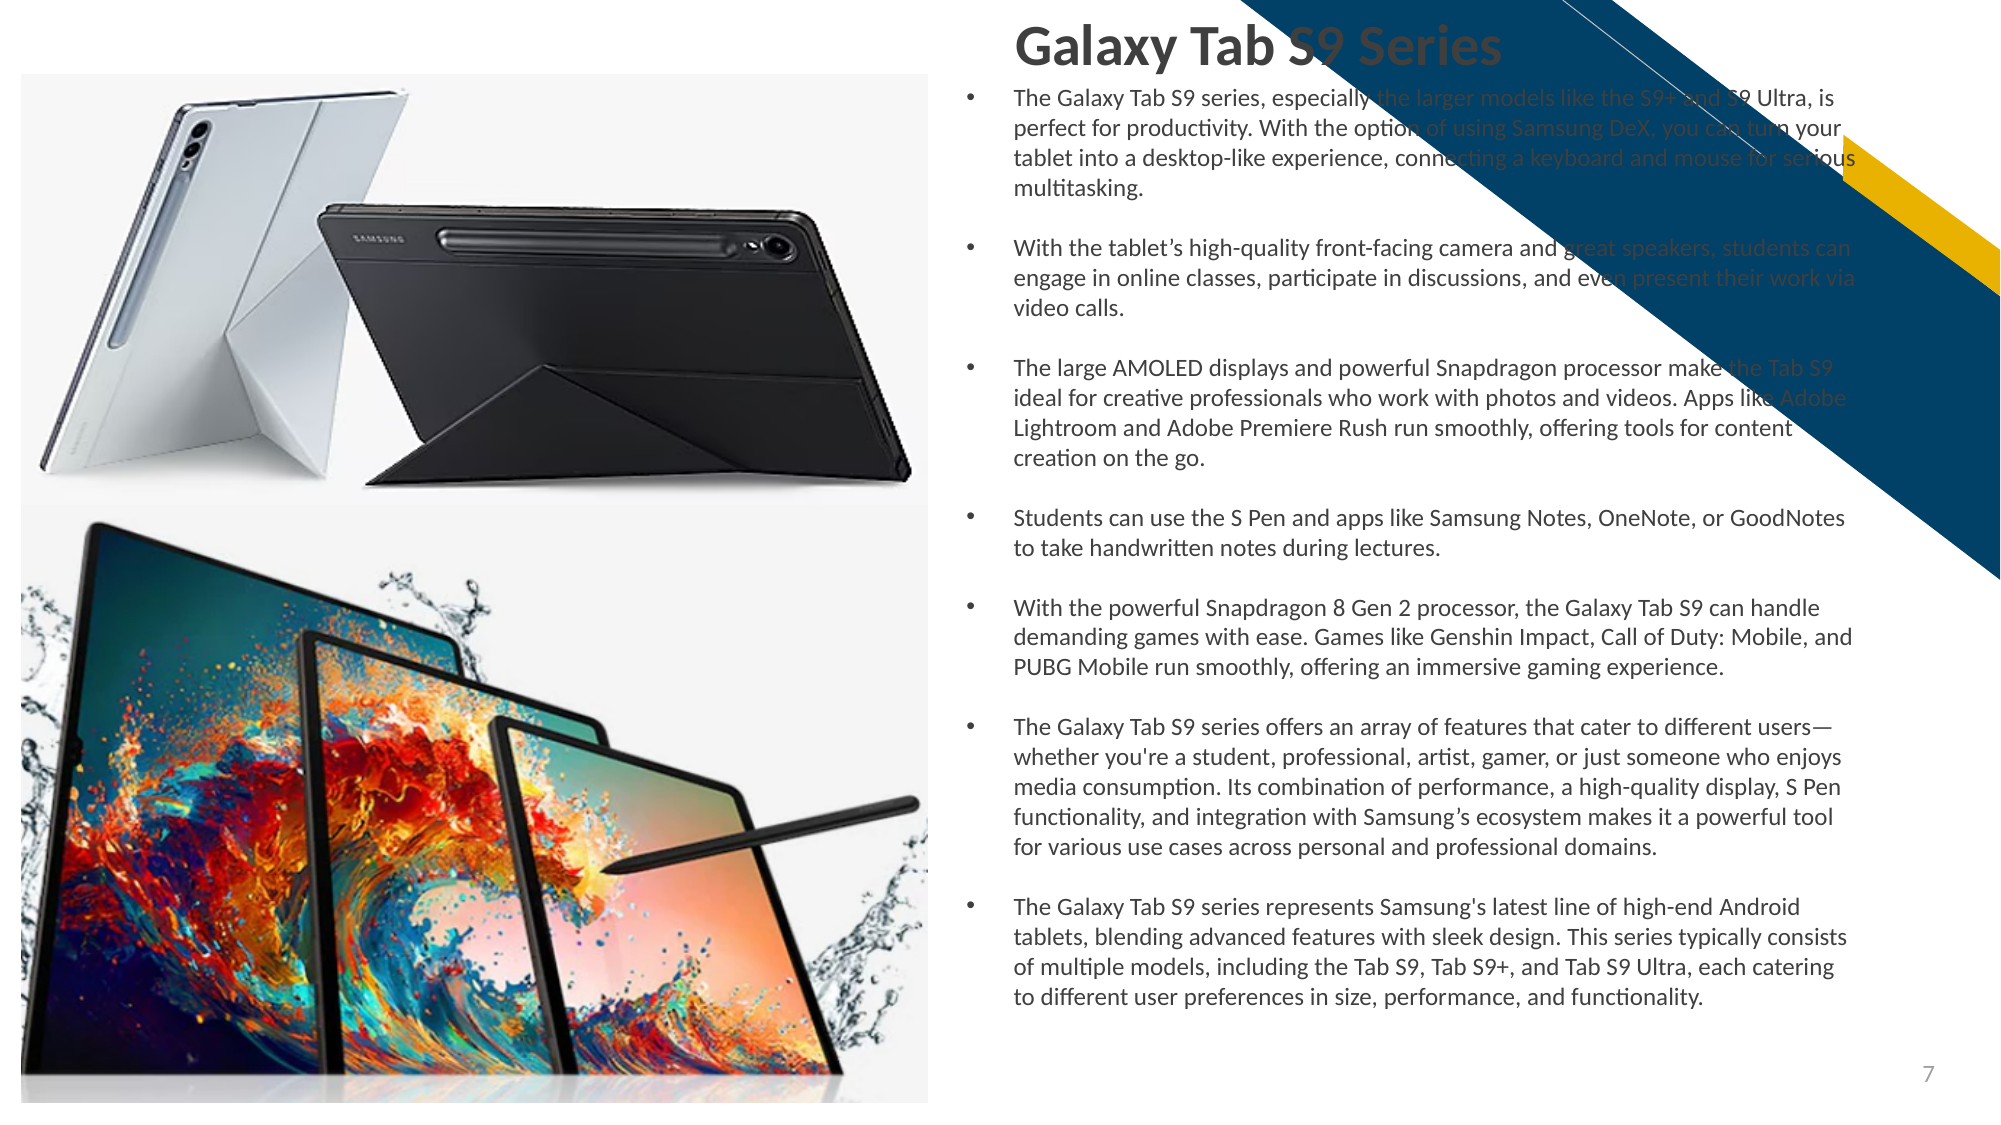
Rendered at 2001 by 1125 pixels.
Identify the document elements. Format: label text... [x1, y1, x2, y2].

picture [21, 74, 928, 1103]
text_box The Galaxy Tab S9 series, especially the larger models like the S9+ and S9 Ultra, is perfect for productivity. With the option of using Samsung DeX, you can turn your tablet into a desktop-like experience, connecting a keyboard and mouse for serious multitasking. With the tablet’s high-quality front-facing camera and great speakers, students can engage in online classes, participate in discussions, and even present their work via video calls. The large AMOLED displays and powerful Snapdragon processor make the Tab S9 ideal for creative professionals who work with photos and videos. Apps like Adobe Lightroom and Adobe Premiere Rush run smoothly, offering tools for content creation on the go. Students can use the S Pen and apps like Samsung Notes, OneNote, or GoodNotes to take handwritten notes during lectures. With the powerful Snapdragon 8 Gen 2 processor, the Galaxy Tab S9 can handle demanding games with ease. Games like Genshin Impact, Call of Duty: Mobile, and PUBG Mobile run smoothly, offering an immersive gaming experience. The Galaxy Tab S9 series offers an array of features that cater to different users—whether you're a student, professional, artist, gamer, or just someone who enjoys media consumption. Its combination of performance, a high-quality display, S Pen functionality, and integration with Samsung’s ecosystem makes it a powerful tool for various use cases across personal and professional domains. The Galaxy Tab S9 series represents Samsung's latest line of high-end Android tablets, blending advanced features with sleek design. This series typically consists of multiple models, including the Tab S9, Tab S9+, and Tab S9 Ultra, each catering to different user preferences in size, performance, and functionality. [951, 74, 1877, 1125]
text_box Galaxy Tab S9 Series [1000, 0, 1519, 74]
slide_number 7 [1877, 1042, 1950, 1103]
